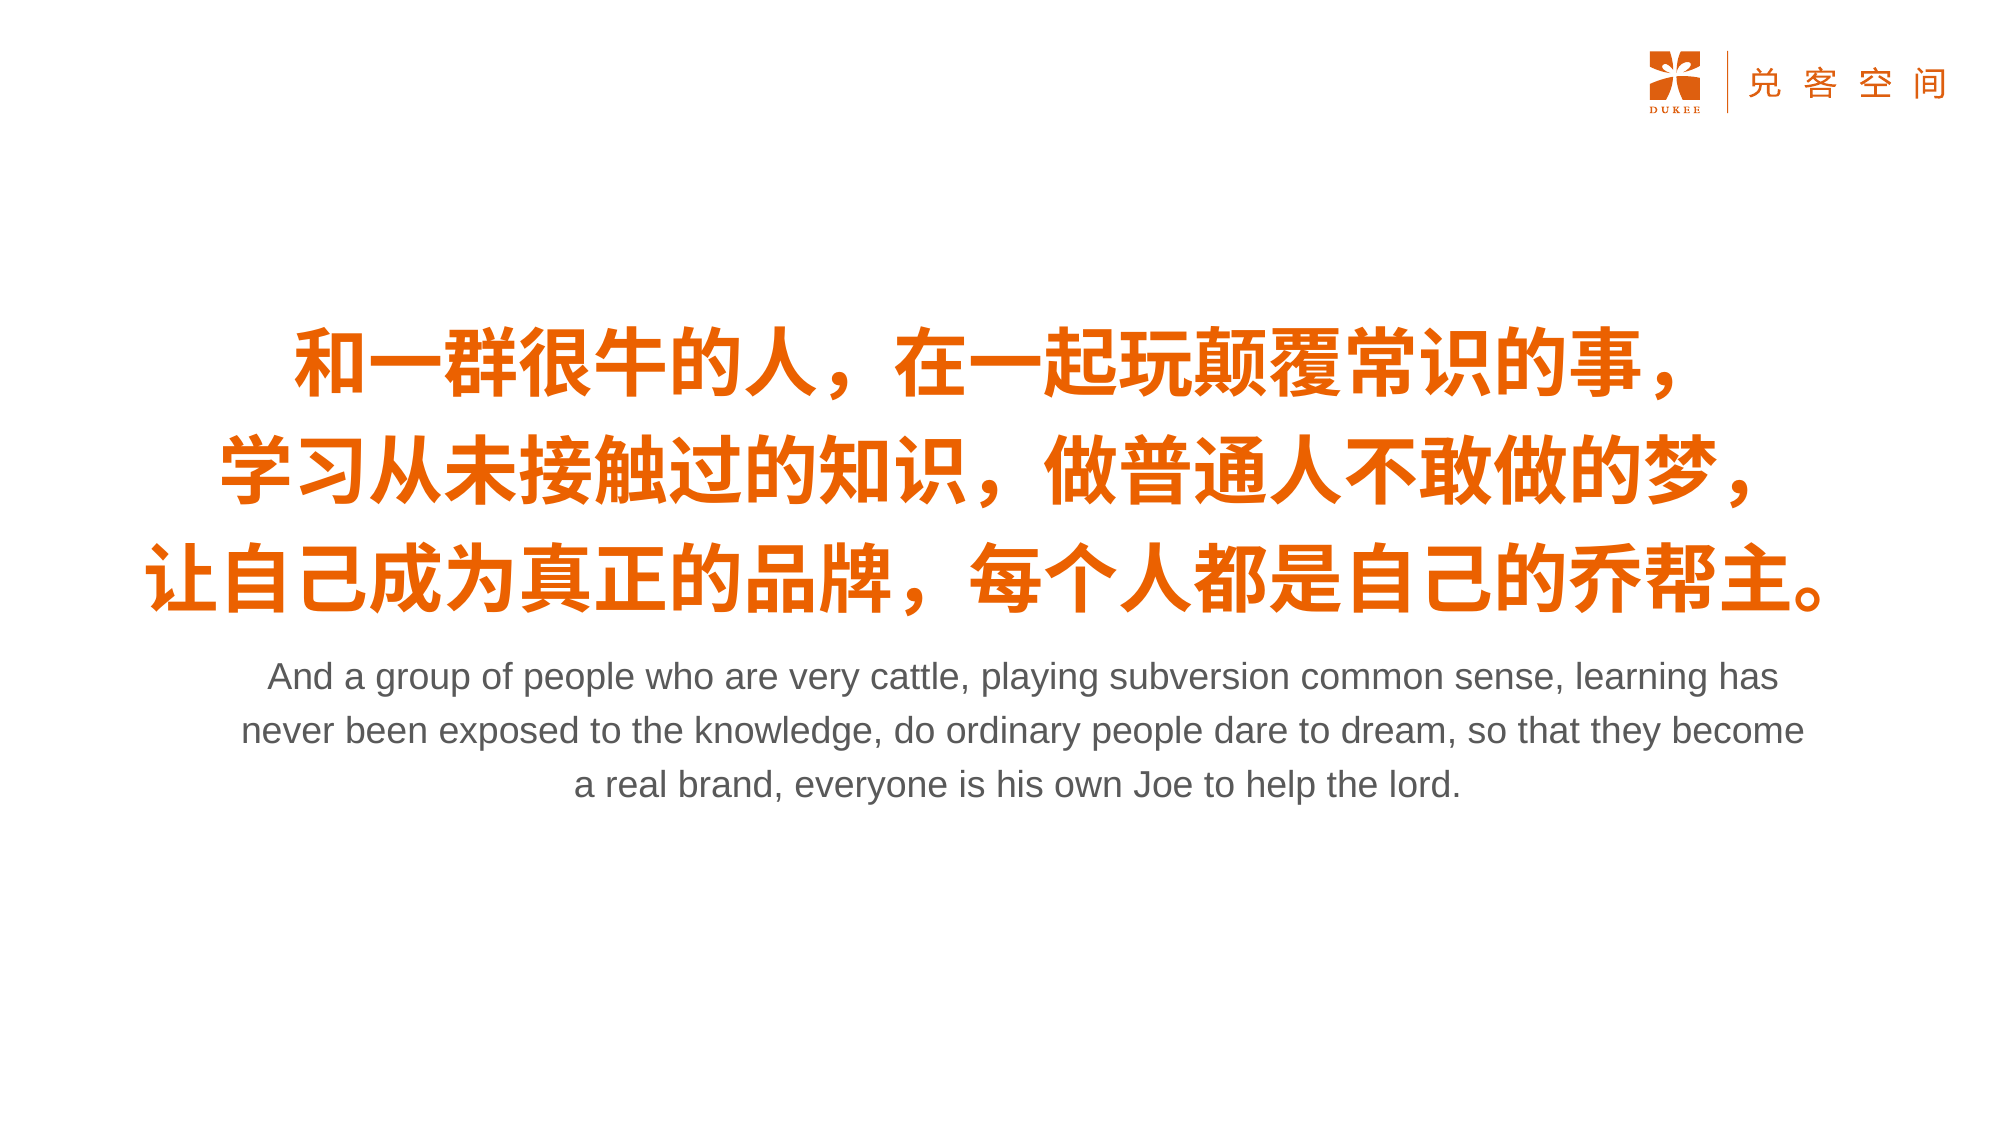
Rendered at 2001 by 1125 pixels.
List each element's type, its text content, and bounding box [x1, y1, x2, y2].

text_box And a group of people who are very cattle, playing subversion common sense, learning has never been exposed to the knowledge, do ordinary people dare to dream, so that they become a real brand, everyone is his own Joe to help the lord. [226, 635, 1821, 813]
text_box 和一群很牛的人，在一起玩颠覆常识的事， 学习从未接触过的知识，做普通人不敢做的梦， 让自己成为真正的品牌，每个人都是自己的乔帮主。 [128, 290, 1884, 630]
